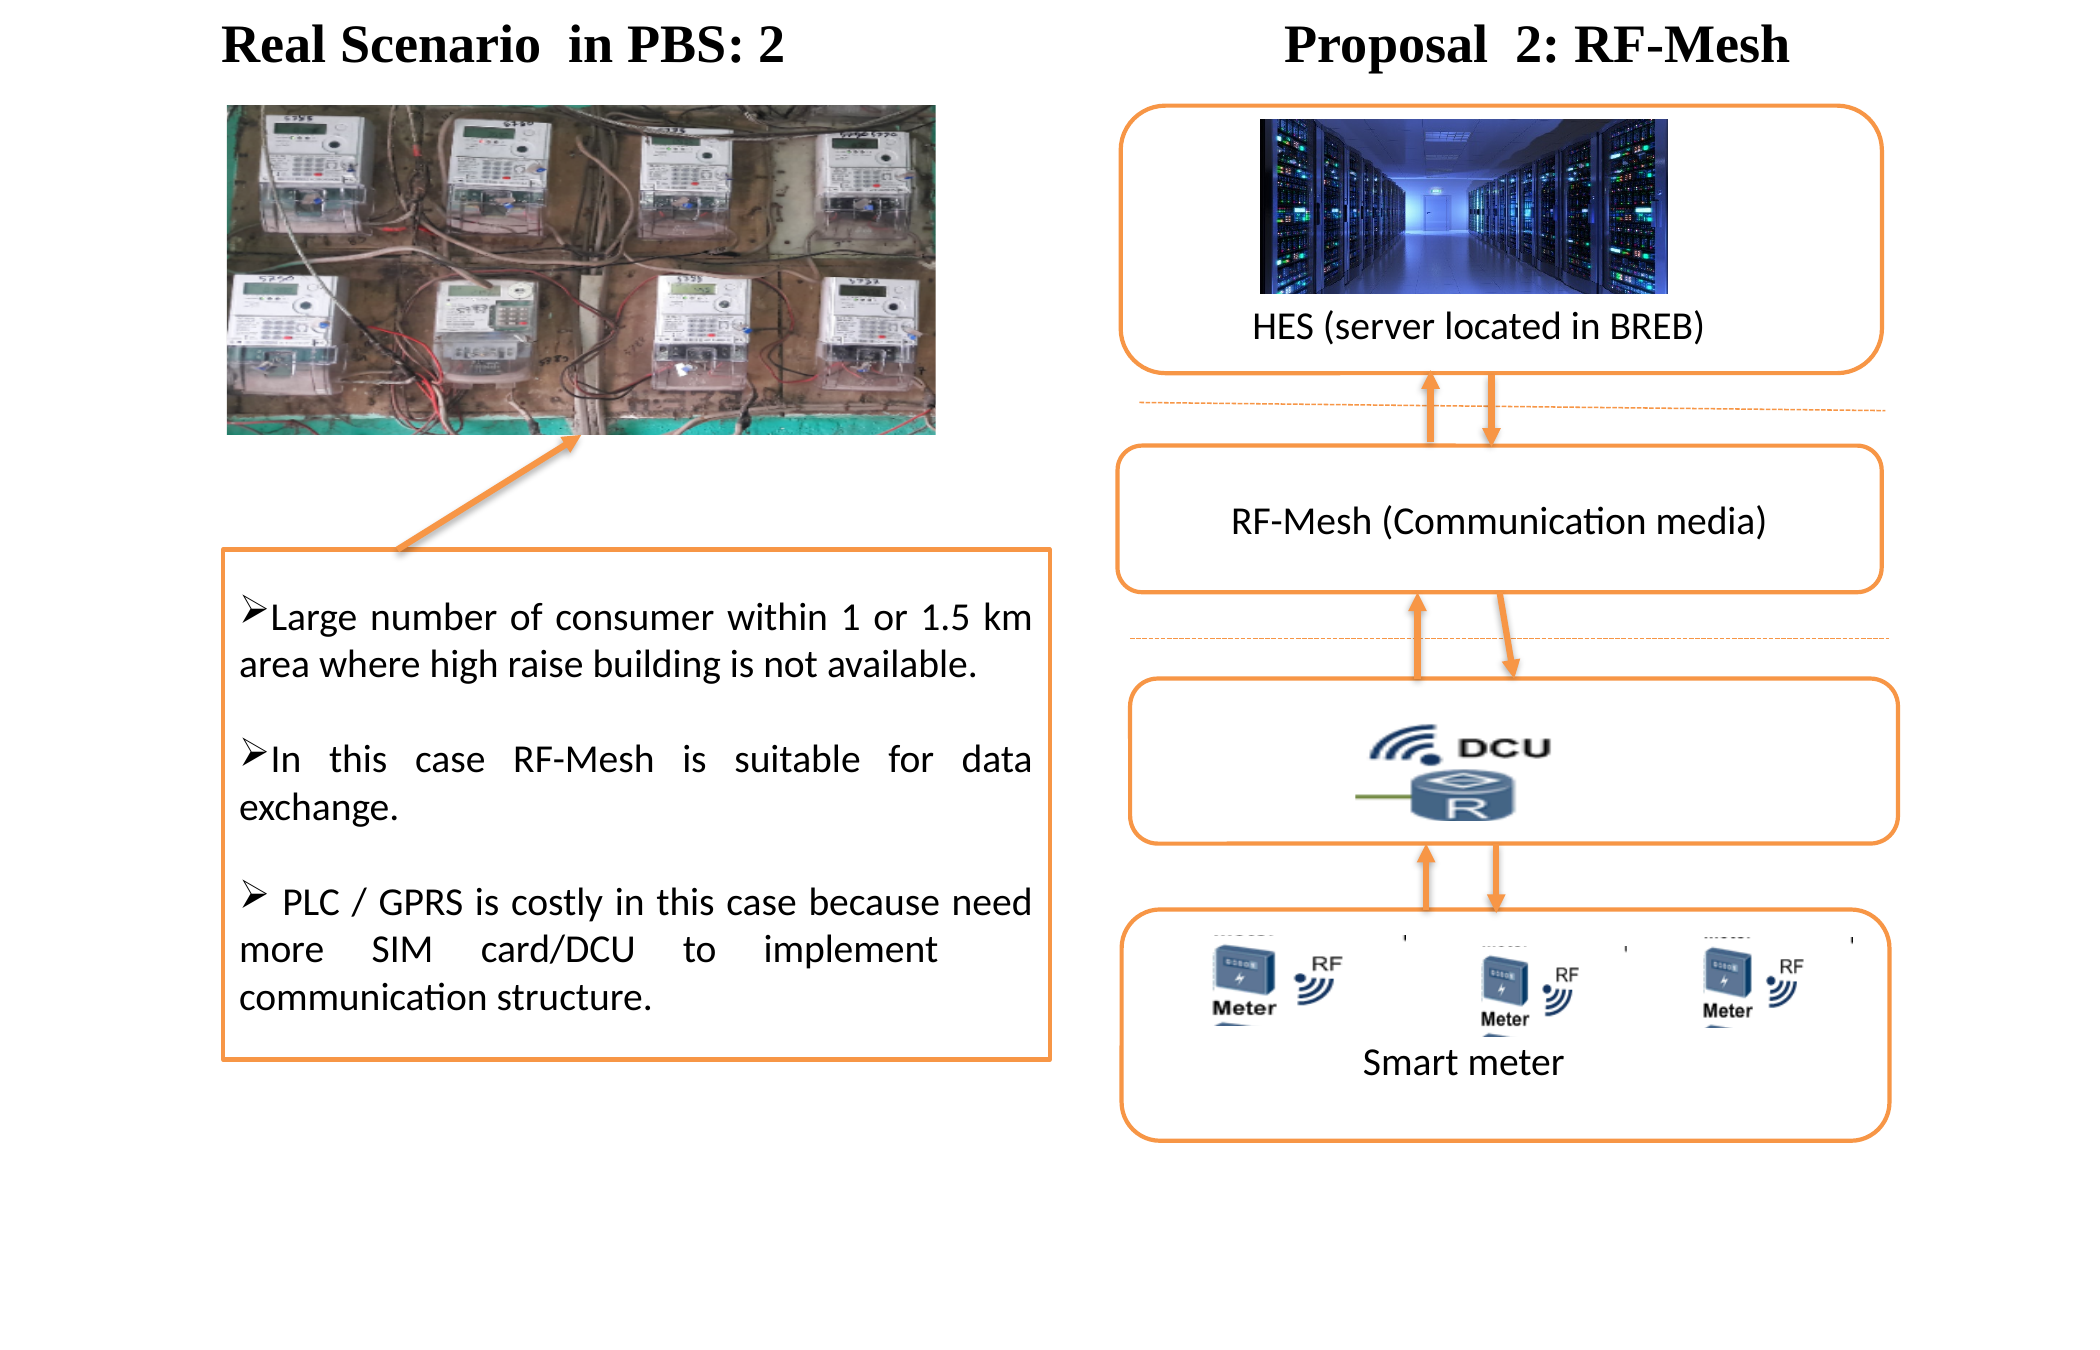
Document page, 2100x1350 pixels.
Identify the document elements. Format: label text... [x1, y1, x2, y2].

picture [1260, 118, 1668, 295]
list Real Scenario in PBS: 2 Proposal 2: RF-Mesh [144, 0, 2100, 1275]
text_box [1435, 402, 1487, 411]
text_box [1119, 907, 1892, 1143]
text_box [1118, 103, 1885, 376]
picture [1435, 945, 1627, 1037]
text_box RF-Mesh (Communication media) [1115, 443, 1884, 595]
picture [1655, 937, 1854, 1029]
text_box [397, 434, 582, 550]
text_box Large number of consumer within 1 or 1.5 km area where high raise building is not available. In this case RF-Mesh is suitable for data exchange. PLC / GPRS is costly in this case because need more SIM card/DCU to implement communication structure. [221, 547, 1052, 1062]
picture [226, 104, 936, 436]
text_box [1139, 402, 1426, 411]
text_box HES (server located in BREB) [1223, 292, 1735, 400]
text_box Smart meter [1207, 1028, 1720, 1092]
picture [1354, 690, 1558, 821]
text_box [1496, 402, 1886, 411]
picture [1150, 934, 1407, 1026]
text_box [1127, 676, 1901, 846]
